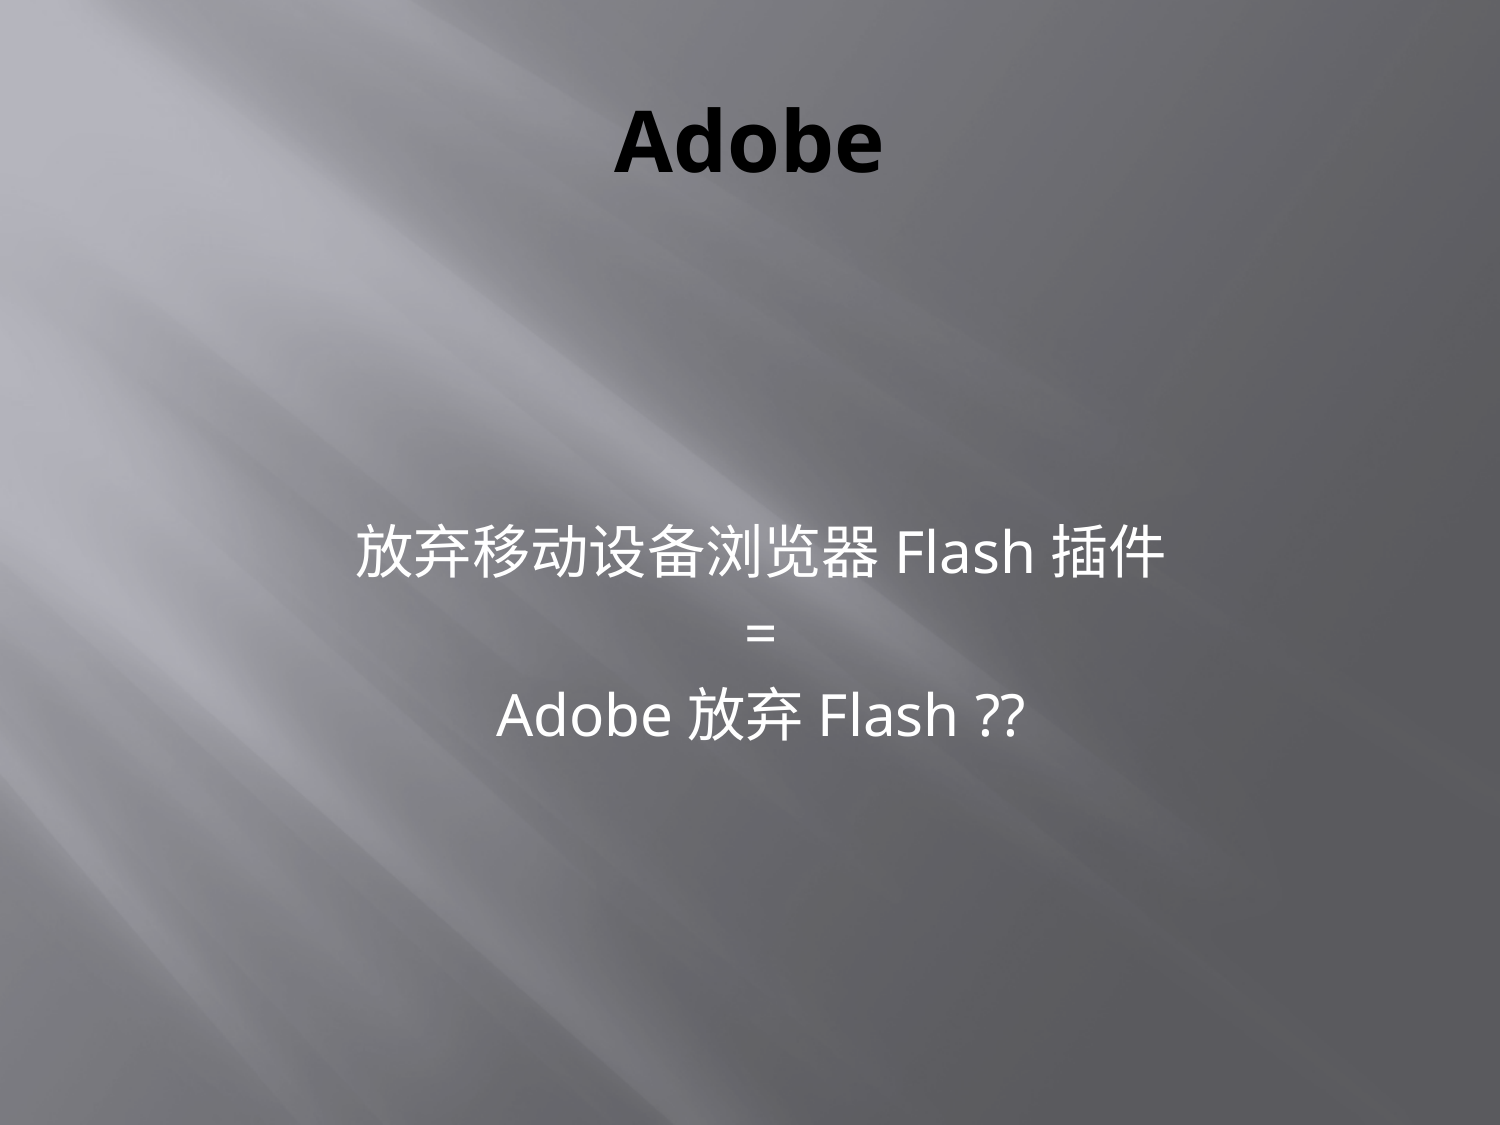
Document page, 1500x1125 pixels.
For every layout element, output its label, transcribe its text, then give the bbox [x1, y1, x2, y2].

title Adobe [75, 45, 1425, 233]
list 放弃移动设备浏览器Flash插件 = Adobe放弃Flash ?? [75, 262, 1425, 1035]
